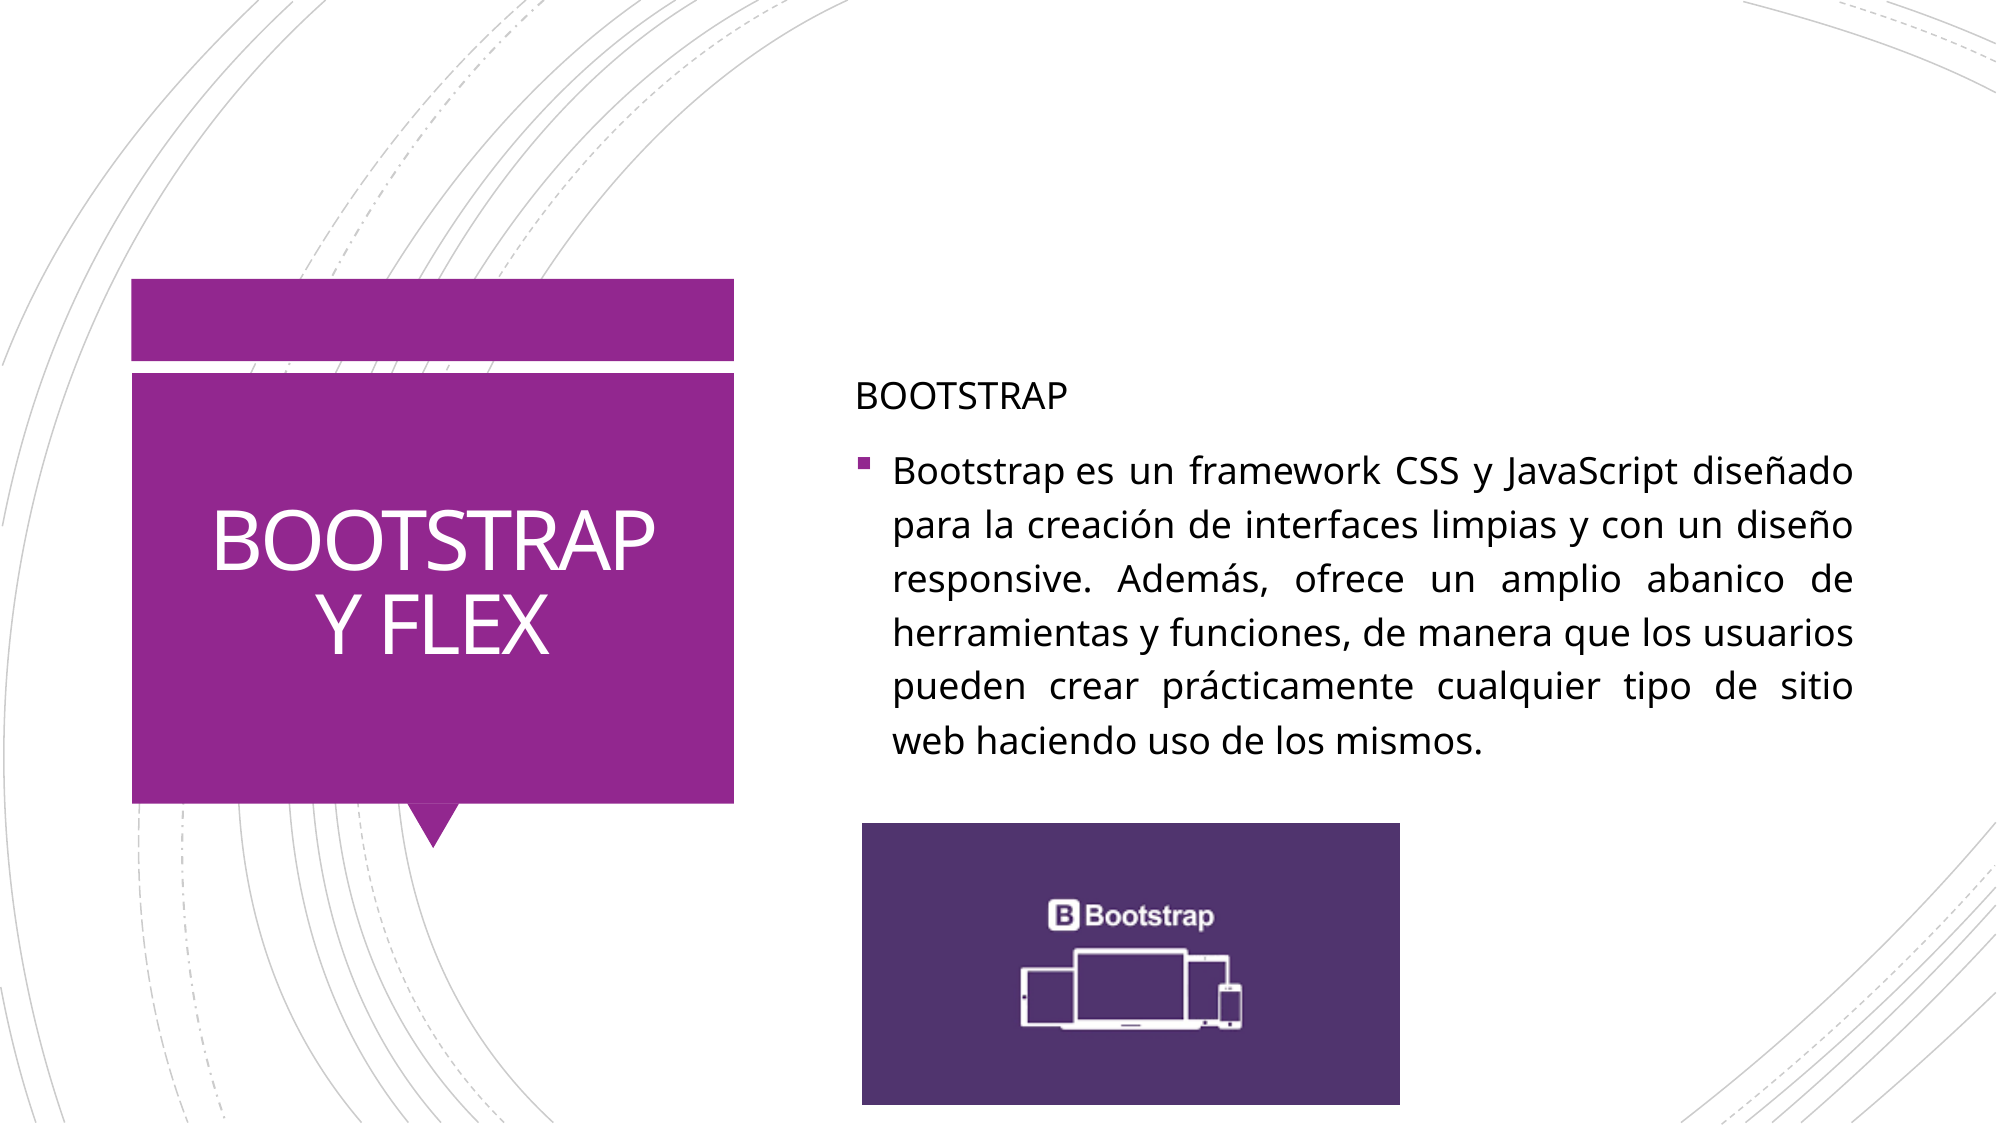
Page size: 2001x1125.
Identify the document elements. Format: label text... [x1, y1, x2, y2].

list BOOTSTRAP Bootstrap es un framework CSS y JavaScript diseñado para la creación de interfaces limpias y con un diseño responsive. Además, ofrece un amplio abanico de herramientas y funciones, de manera que los usuarios pueden crear prácticamente cualquier tipo de sitio web haciendo uso de los mismos. [839, 131, 1871, 993]
title BOOTSTRAP Y FLEX [145, 385, 720, 789]
picture [861, 823, 1401, 1105]
